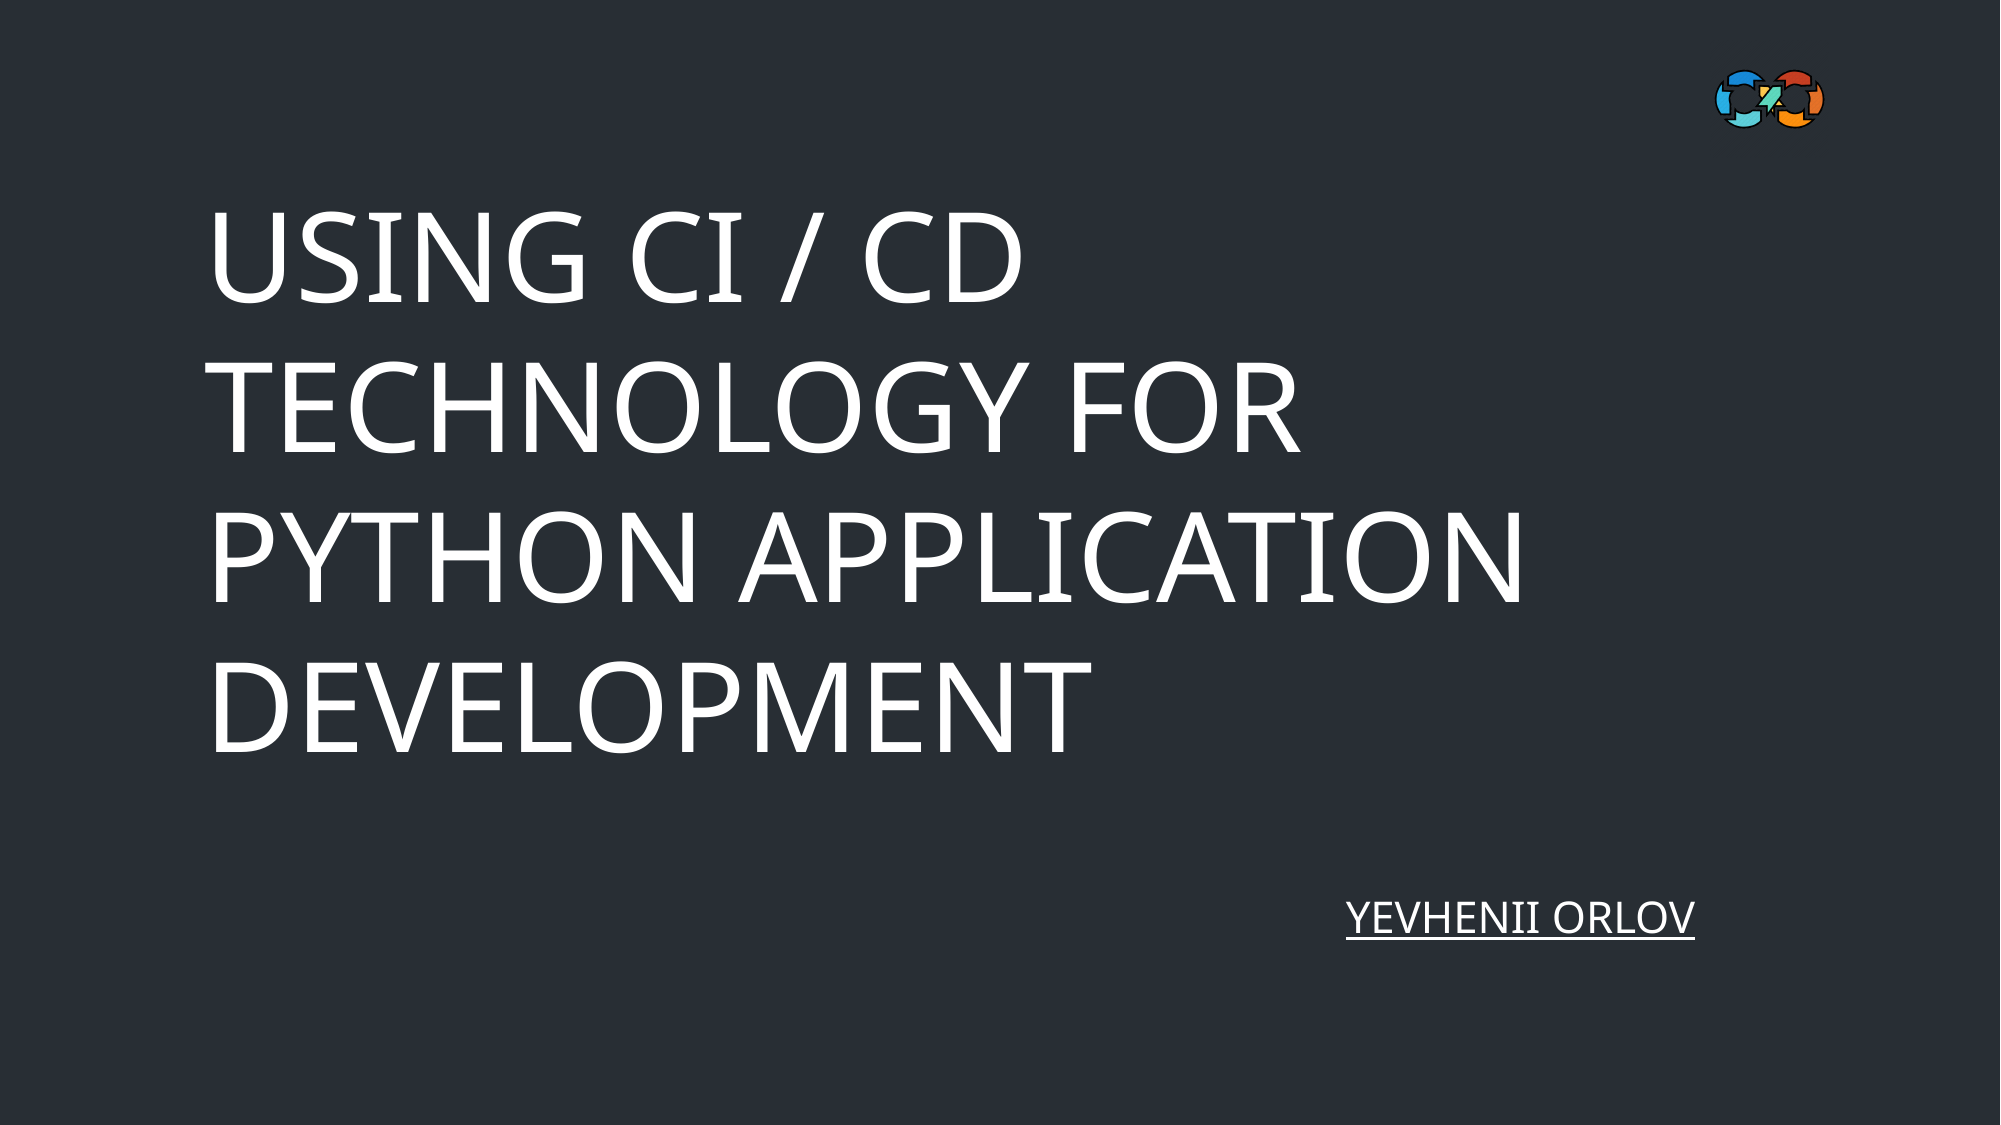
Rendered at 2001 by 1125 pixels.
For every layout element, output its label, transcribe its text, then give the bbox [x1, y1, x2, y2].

subtitle Yevhenii Orlov [287, 637, 1711, 950]
picture [1710, 40, 1829, 158]
title Using CI / CD technology for python application development [189, 32, 1638, 786]
